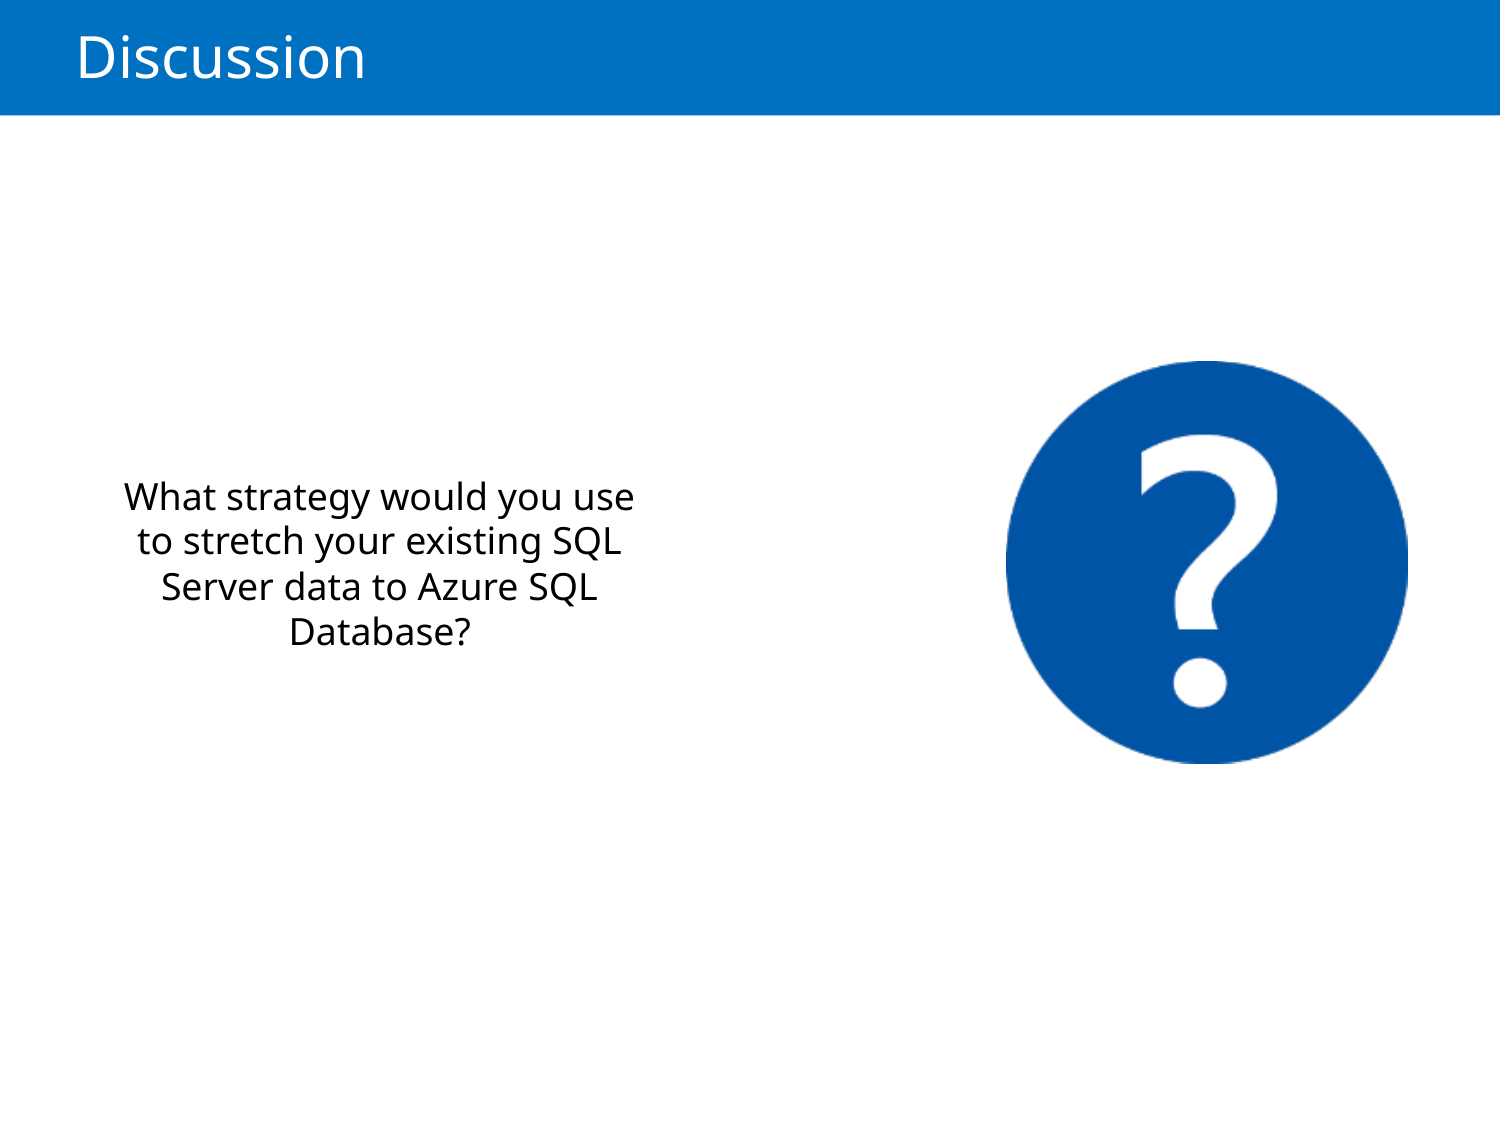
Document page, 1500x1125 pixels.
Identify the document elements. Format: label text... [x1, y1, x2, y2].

title Discussion [75, 0, 1351, 122]
text_box What strategy would you use to stretch your existing SQL Server data to Azure SQL Database? [92, 201, 668, 924]
picture [1005, 361, 1409, 764]
